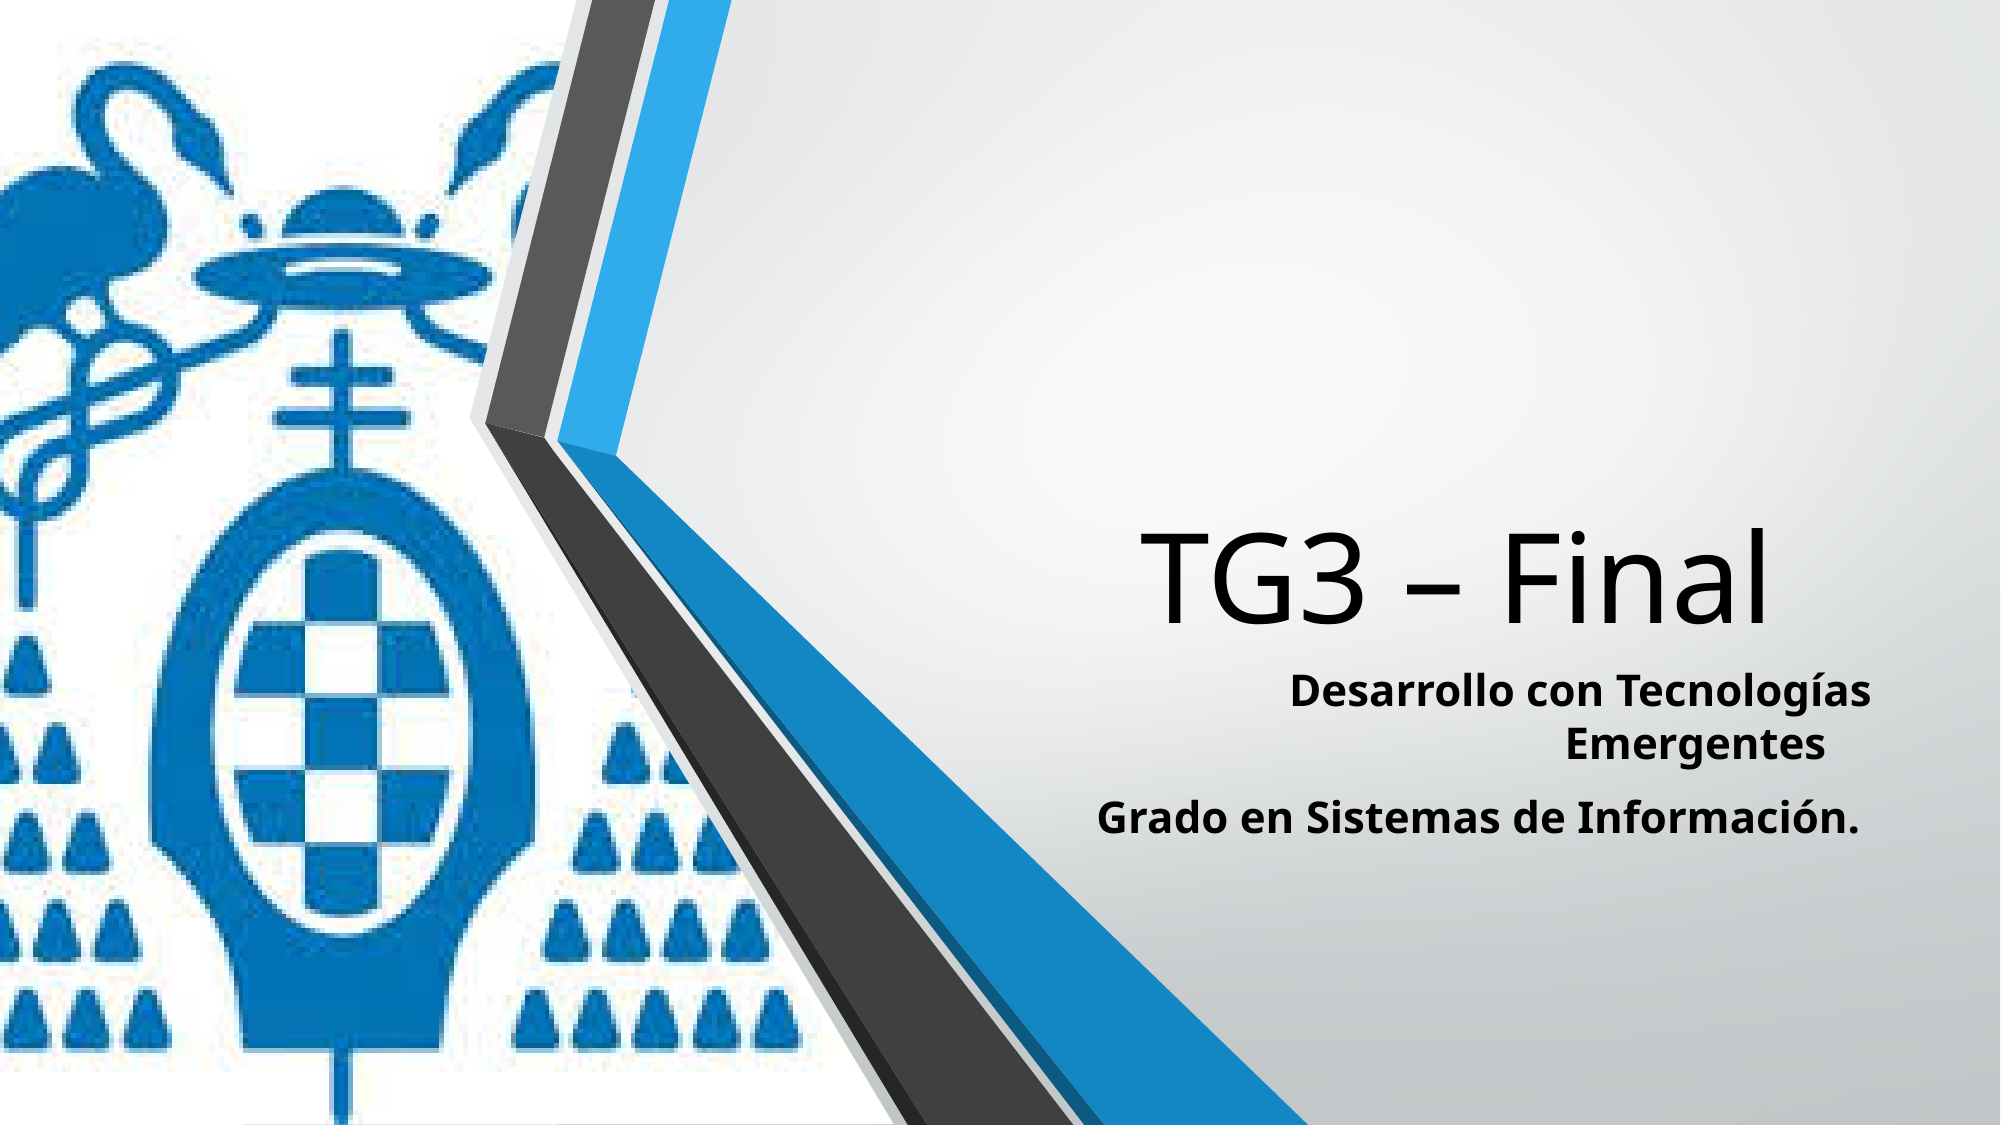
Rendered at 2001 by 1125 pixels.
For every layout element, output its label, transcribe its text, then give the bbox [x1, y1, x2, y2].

picture [0, 0, 894, 1125]
text_box [1309, 0, 2000, 1125]
title TG3 – Final [1309, 226, 1887, 655]
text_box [894, 0, 1309, 1125]
subtitle Desarrollo con Tecnologías Emergentes Grado en Sistemas de Información. [1309, 655, 1887, 884]
